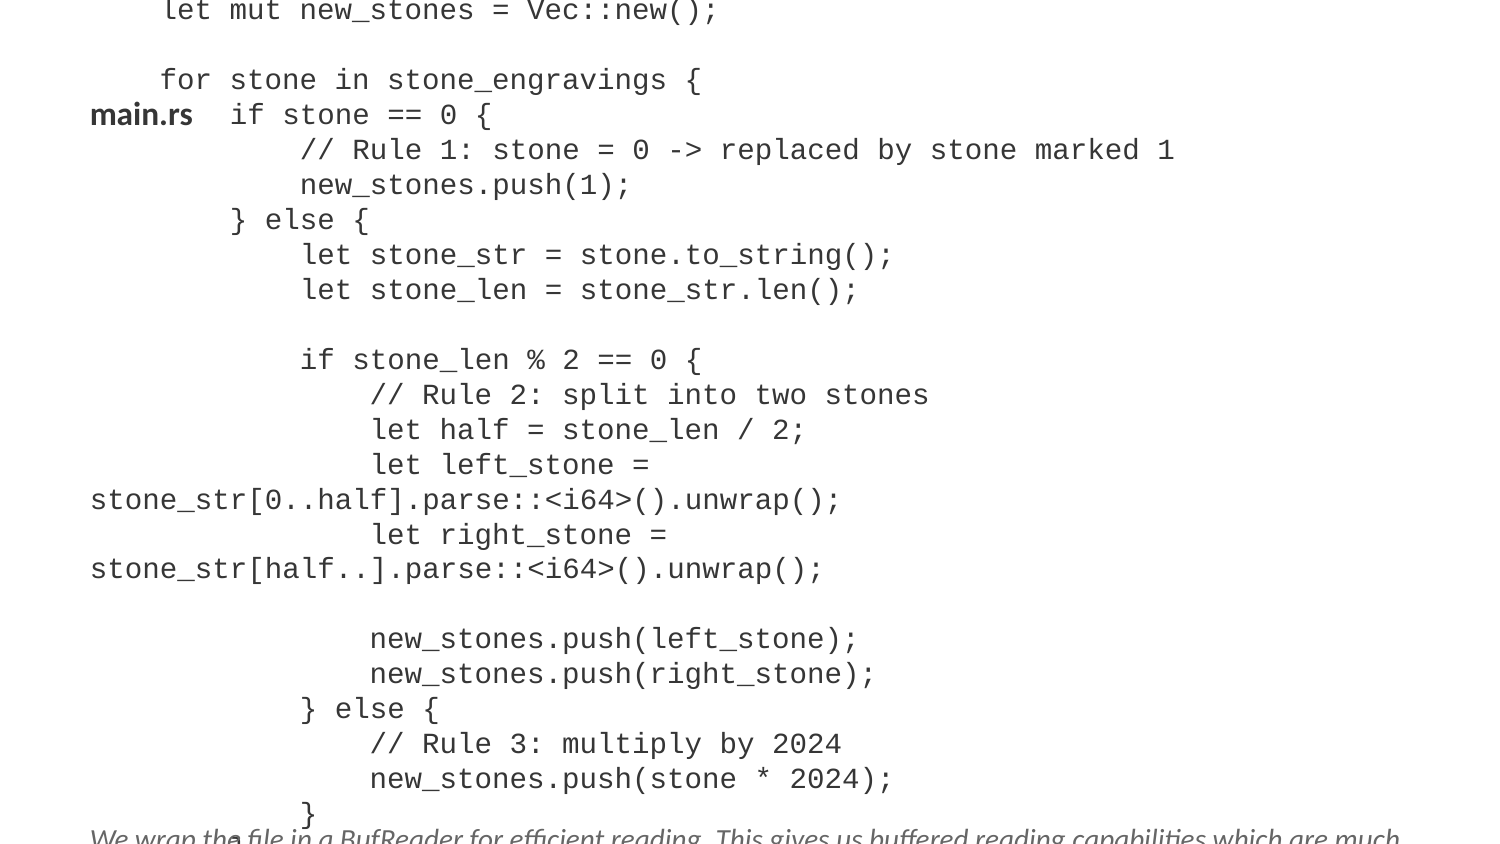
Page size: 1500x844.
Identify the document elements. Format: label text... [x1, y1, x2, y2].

text_box main.rs [74, 74, 1425, 150]
text_box We wrap the file in a BufReader for efficient reading. This gives us buffered reading capabilities which are much more efficient than reading one byte at a time. [74, 794, 1425, 844]
text_box use std::fs::File; use std::io::{self, BufRead, BufReader}; use std::path::Path; fn read_lines_as_int_arrays<P>(filename: P, sep: &str) -> io::Result<Vec<Vec<i32>>> where P: AsRef<Path>, { let file = File::open(filename)?; let reader = BufReader::new(file); let lines: Vec<Result<String, io::Error>> = reader.lines().collect(); // First, let's implement a naive solution for Part 1 fn execute_blink(stone_engravings: Vec<i64>) -> Vec<i64> { let mut new_stones = Vec::new(); for stone in stone_engravings { if stone == 0 { // Rule 1: stone = 0 -> replaced by stone marked 1 new_stones.push(1); } else { let stone_str = stone.to_string(); let stone_len = stone_str.len(); if stone_len % 2 == 0 { // Rule 2: split into two stones let half = stone_len / 2; let left_stone = stone_str[0..half].parse::<i64>().unwrap(); let right_stone = stone_str[half..].parse::<i64>().unwrap(); new_stones.push(left_stone); new_stones.push(right_stone); } else { // Rule 3: multiply by 2024 new_stones.push(stone * 2024); } } } new_stones } pub fn run_part_one() -> std::io::Result<()> { let input = read_lines_as_int_arrays("src/day_11/input.txt", "")?; let initial_stone_engravings: Vec<i64> = input[0].iter().map(|&x| x as i64).collect(); let mut stone_engravings = initial_stone_engravings.clone(); for _ in 0..25 { stone_engravings = execute_blink(stone_engravings); } println!("Count of stones after 25 blinks: {}", stone_engravings.len()); Ok(()) } [74, 179, 1425, 780]
